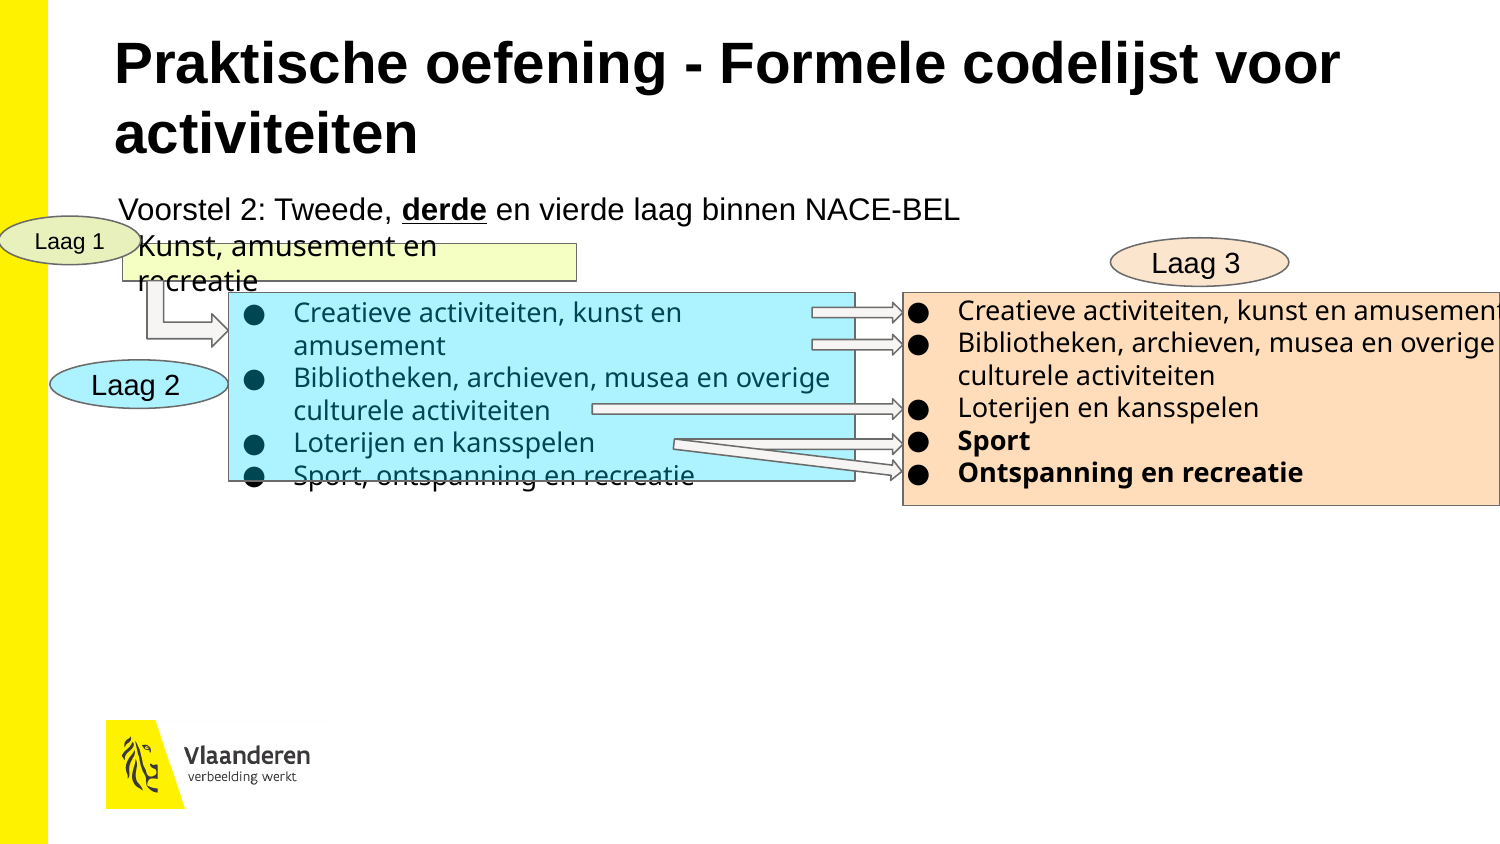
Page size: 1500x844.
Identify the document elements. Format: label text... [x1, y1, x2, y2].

text_box Voorstel 2: Tweede, derde en vierde laag binnen NACE-BEL [103, 174, 1430, 243]
text_box Laag 2 [49, 359, 228, 409]
text_box [812, 339, 867, 350]
text_box Laag 3 [1110, 237, 1289, 278]
picture [106, 720, 333, 809]
text_box [812, 307, 867, 318]
text_box Creatieve activiteiten, kunst en amusement Bibliotheken, archieven, musea en overige culturele activiteiten Loterijen en kansspelen Sport, ontspanning en recreatie [203, 389, 855, 506]
text_box [228, 292, 855, 481]
text_box [673, 438, 867, 473]
text_box [592, 403, 867, 415]
text_box [146, 280, 203, 339]
text_box Creatieve activiteiten, kunst en amusement Bibliotheken, archieven, musea en overige culturele activiteiten Loterijen en kansspelen Sport, ontspanning en recreatie [203, 280, 855, 380]
text_box Kunst, amusement en recreatie [122, 243, 577, 281]
text_box Laag 1 [0, 216, 141, 265]
text_box [684, 439, 867, 450]
text_box Creatieve activiteiten, kunst en amusement Bibliotheken, archieven, musea en overige culturele activiteiten Loterijen en kansspelen Sport Ontspanning en recreatie [867, 278, 1500, 504]
text_box Praktische oefening - Formele codelijst voor activiteiten [103, 19, 1397, 174]
